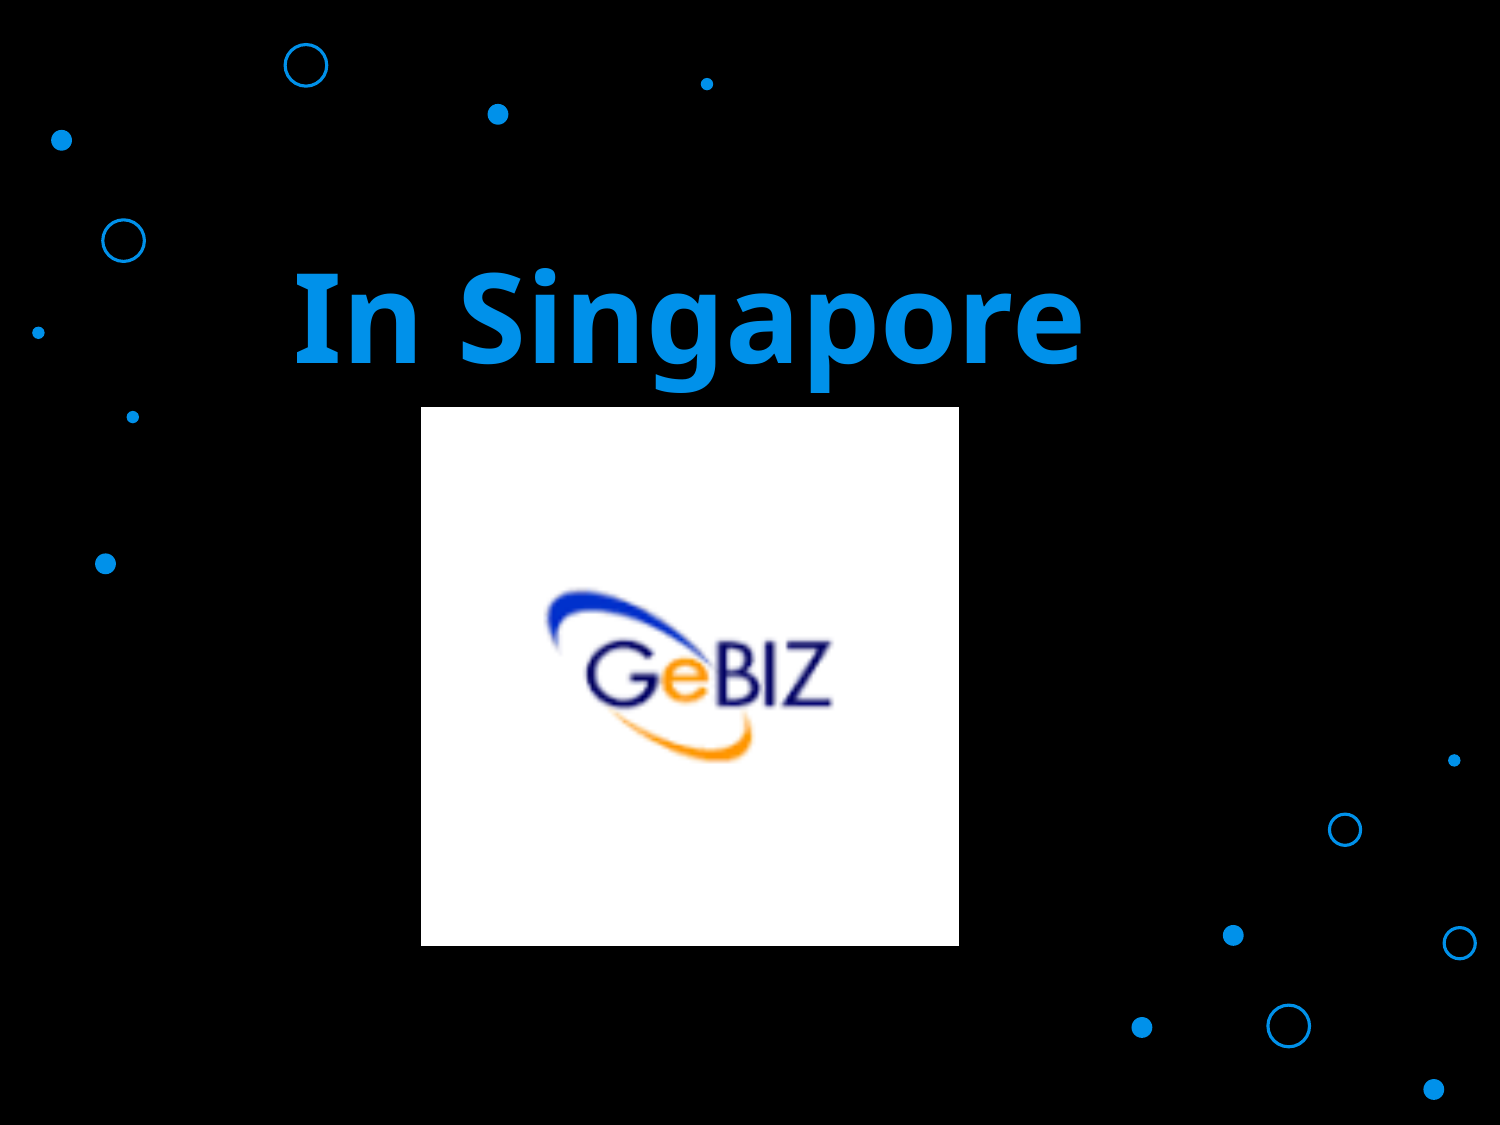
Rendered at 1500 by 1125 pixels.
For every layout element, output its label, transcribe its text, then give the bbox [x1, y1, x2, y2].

picture [420, 407, 959, 946]
title In Singapore [278, 223, 1232, 477]
